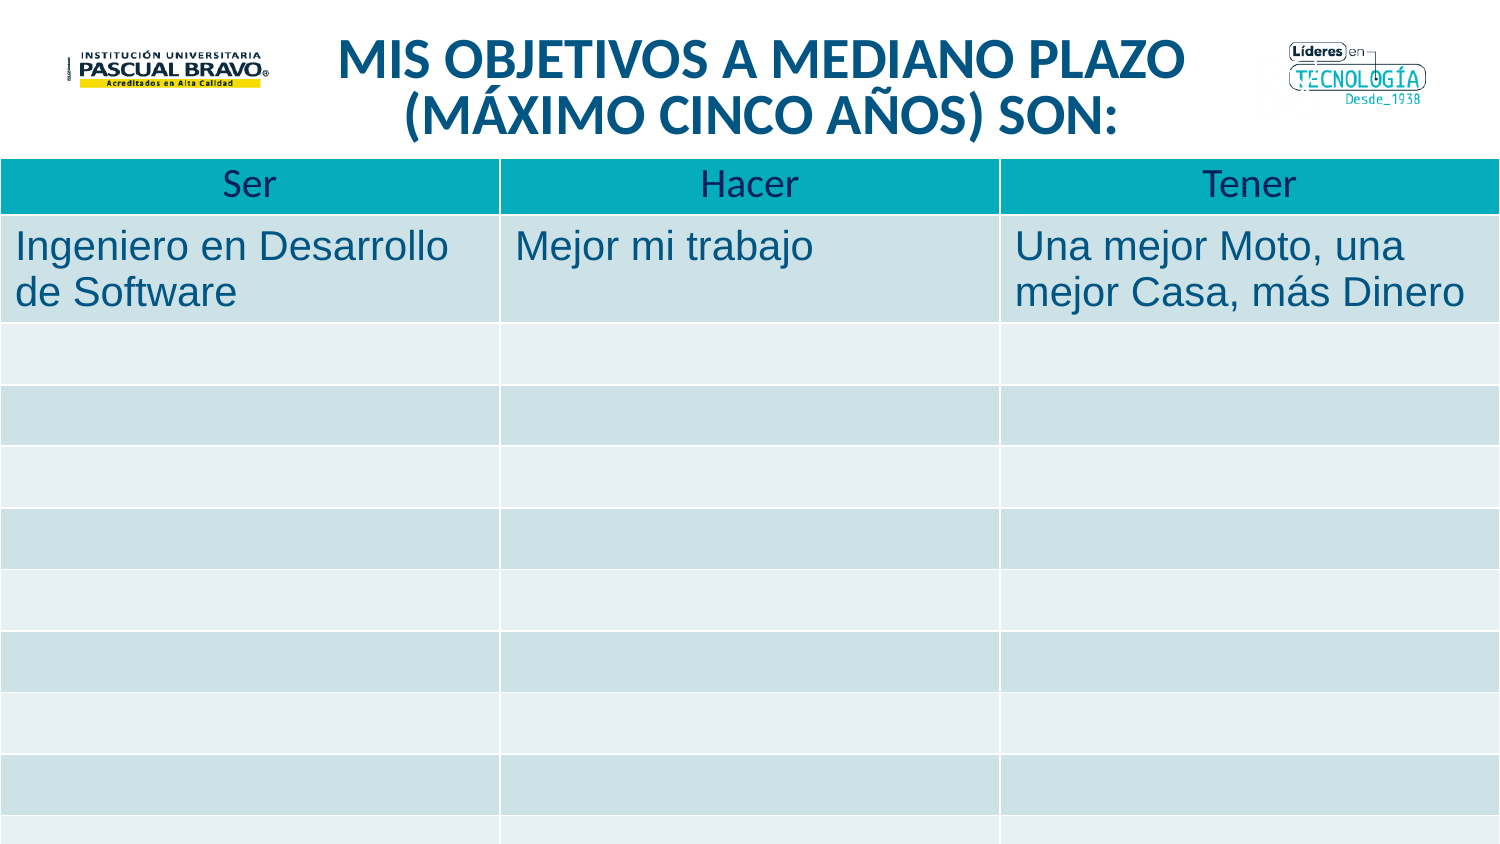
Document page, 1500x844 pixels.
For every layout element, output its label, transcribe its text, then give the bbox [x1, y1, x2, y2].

table_cell [501, 632, 999, 692]
table_cell [1001, 693, 1499, 753]
text_box MIS OBJETIVOS A MEDIANO PLAZO (MÁXIMO CINCO AÑOS) SON: [268, 20, 1256, 158]
table_header Tener [1001, 159, 1499, 214]
picture [0, 0, 1500, 158]
table_cell [501, 447, 999, 507]
table_cell [501, 570, 999, 630]
table_cell [1, 632, 499, 692]
table_cell [1001, 755, 1499, 815]
table_cell [1001, 509, 1499, 569]
table_cell [1, 693, 499, 753]
table_header Hacer [501, 159, 999, 214]
table_cell [1, 324, 499, 384]
table_cell [1, 447, 499, 507]
table_header Ser [1, 159, 499, 214]
table_cell Una mejor Moto, una mejor Casa, más Dinero [1001, 216, 1499, 322]
table_cell [1001, 632, 1499, 692]
table_cell [1, 570, 499, 630]
table_cell [1, 755, 499, 815]
table_cell [1, 816, 499, 844]
table_cell Ingeniero en Desarrollo de Software [1, 216, 499, 322]
table_cell [1001, 570, 1499, 630]
table_cell [501, 755, 999, 815]
table_cell [1001, 386, 1499, 445]
table_cell [501, 509, 999, 569]
table_cell [1001, 816, 1499, 844]
table_cell [501, 816, 999, 844]
table_cell [1, 386, 499, 445]
table_cell [1001, 324, 1499, 384]
table_cell [501, 386, 999, 445]
table_cell [1001, 447, 1499, 507]
table_cell [501, 324, 999, 384]
table_cell [501, 693, 999, 753]
table_cell [1, 509, 499, 569]
table_cell Mejor mi trabajo [501, 216, 999, 322]
